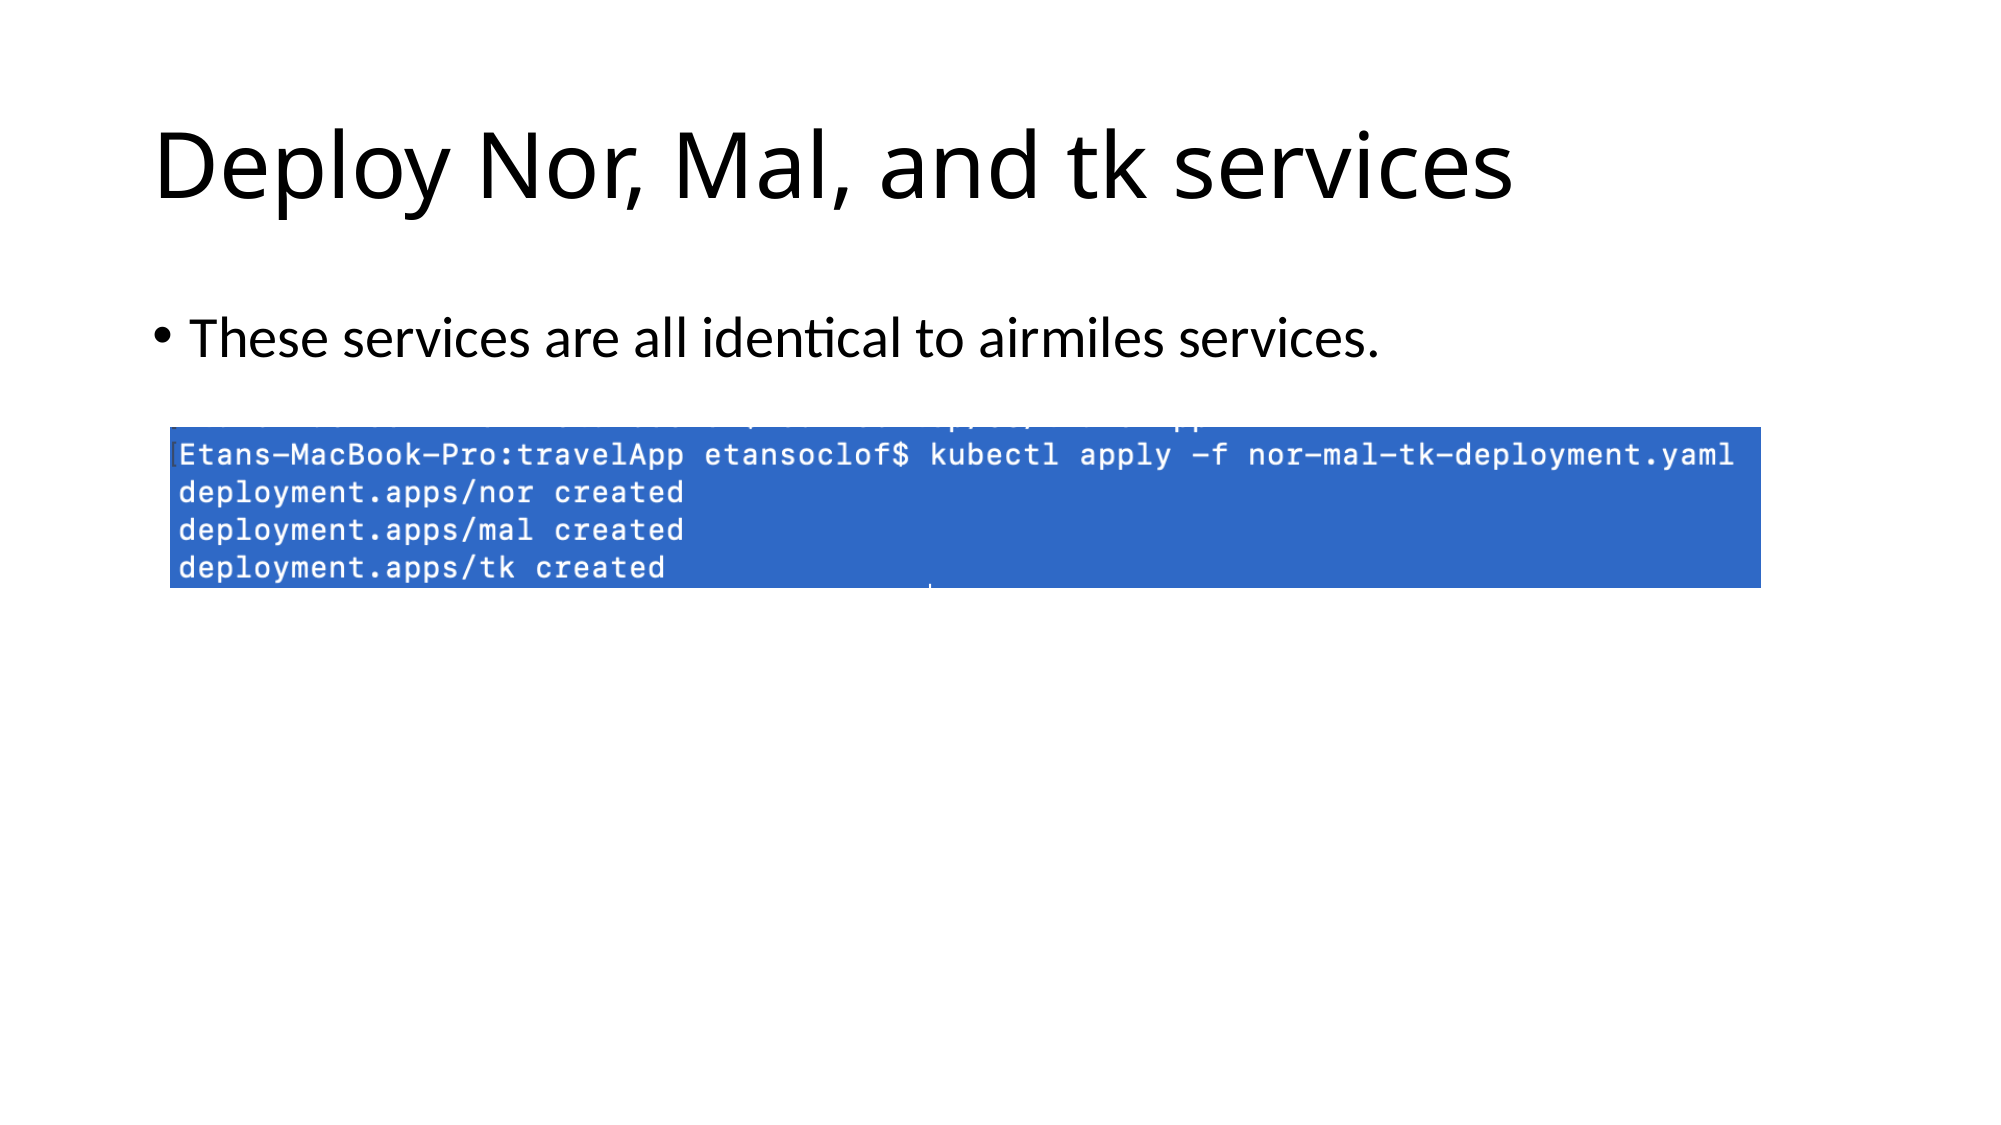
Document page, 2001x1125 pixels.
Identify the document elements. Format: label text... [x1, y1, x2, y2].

list These services are all identical to airmiles services. [137, 299, 1863, 1014]
picture [170, 426, 1761, 588]
title Deploy Nor, Mal, and tk services [137, 59, 1863, 278]
